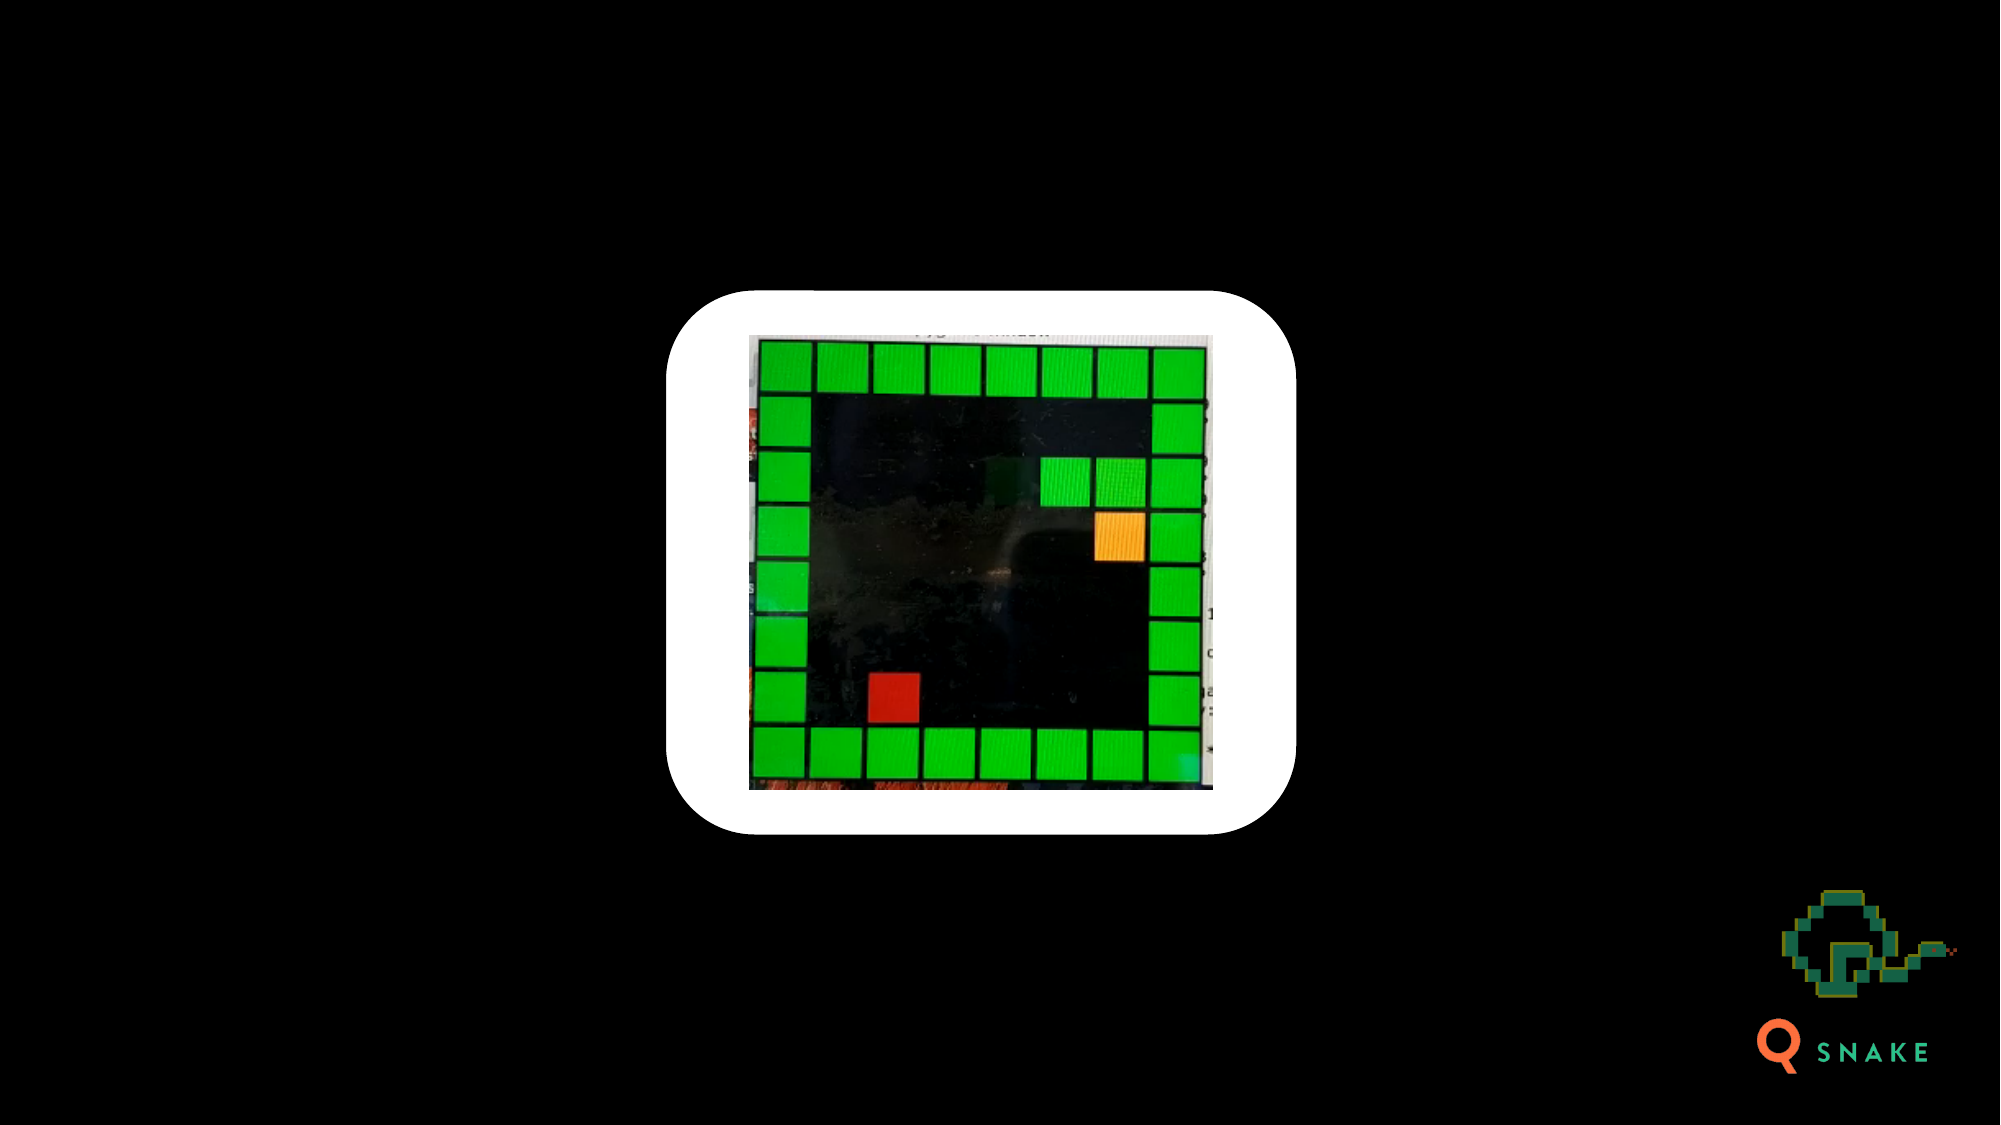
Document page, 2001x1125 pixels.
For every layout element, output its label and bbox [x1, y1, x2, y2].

picture [1744, 1011, 1940, 1085]
picture [1750, 880, 1976, 1008]
list [748, 334, 1214, 791]
text_box [661, 286, 1301, 839]
